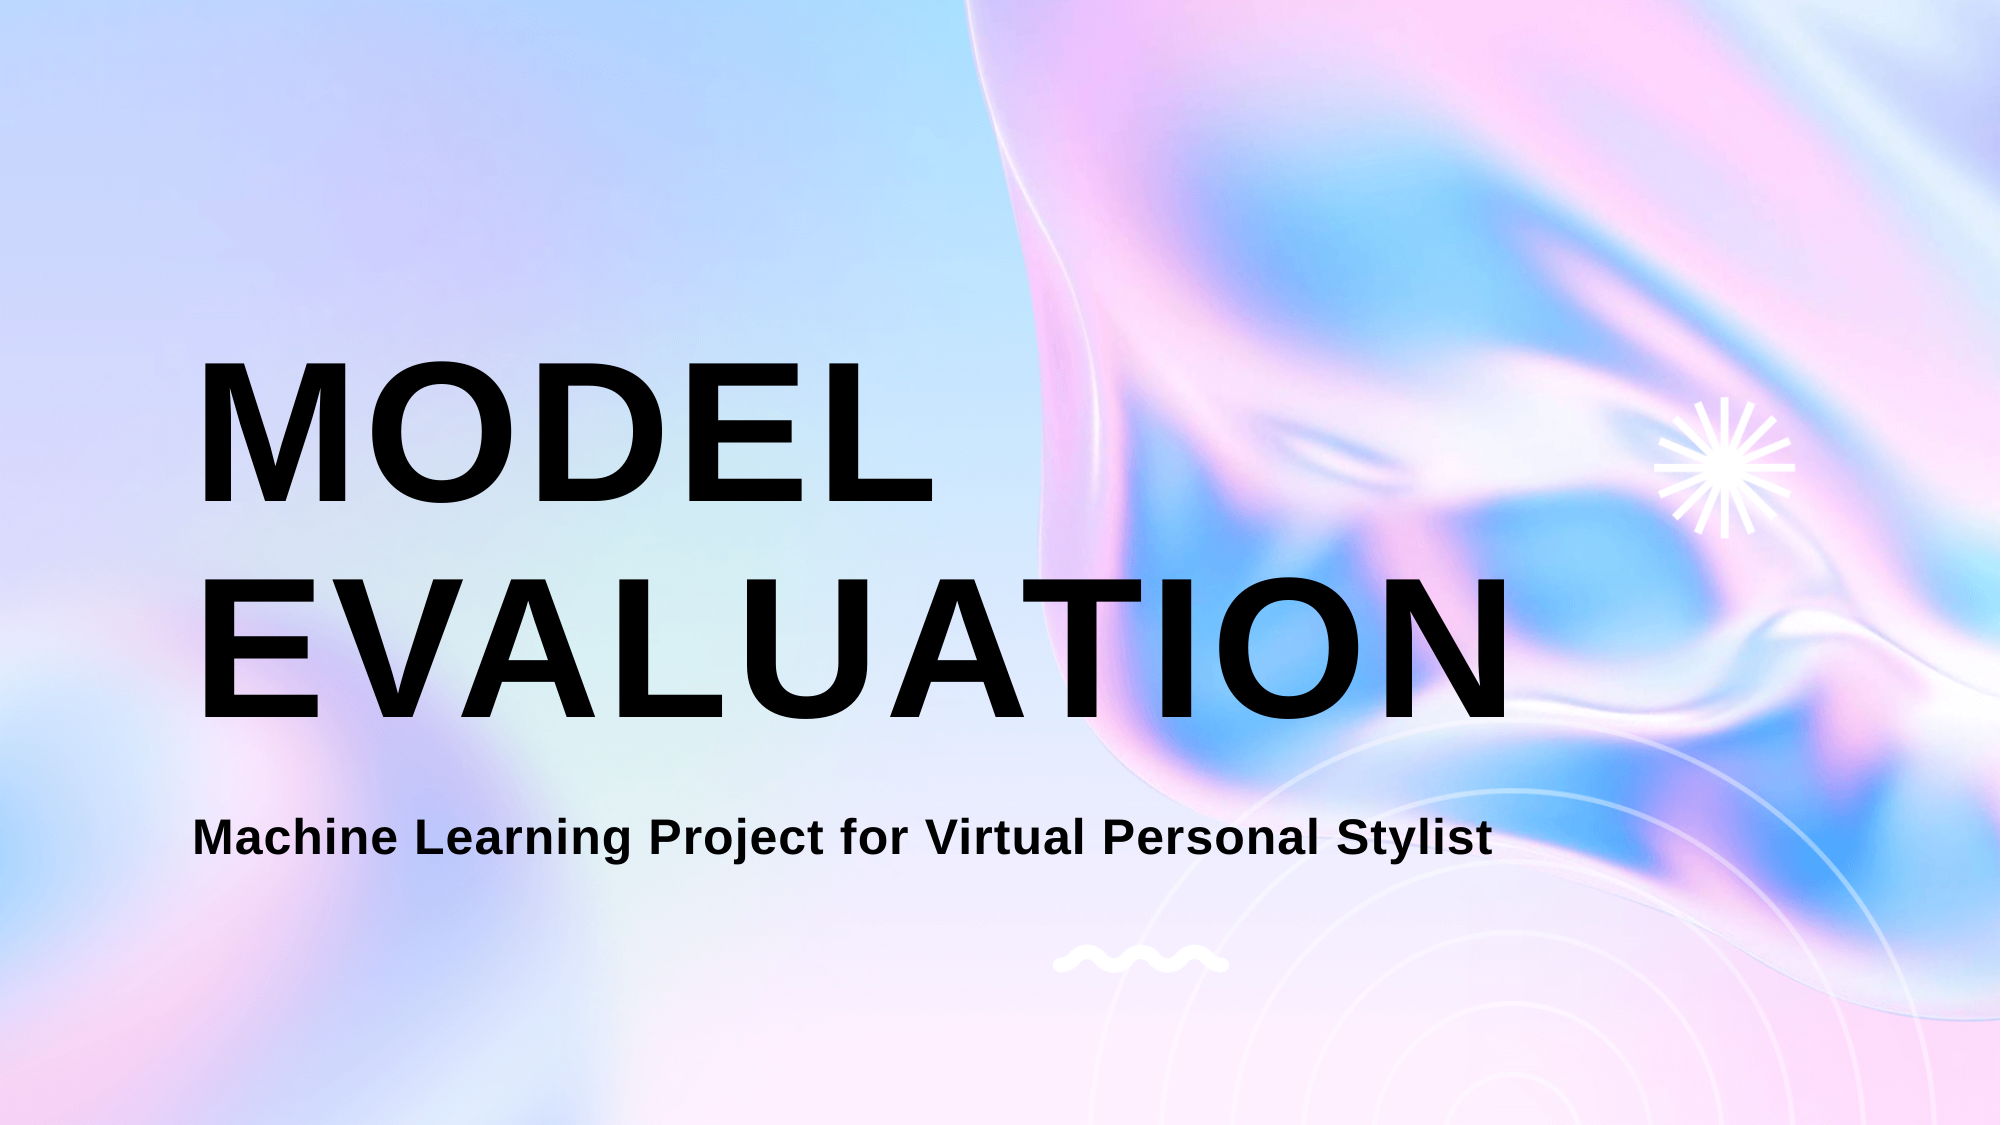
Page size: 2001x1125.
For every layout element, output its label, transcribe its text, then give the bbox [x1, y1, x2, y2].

title Model Evaluation [176, 321, 1824, 713]
subtitle Machine Learning Project for Virtual Personal Stylist [176, 803, 1824, 1014]
picture [0, 0, 2000, 1125]
